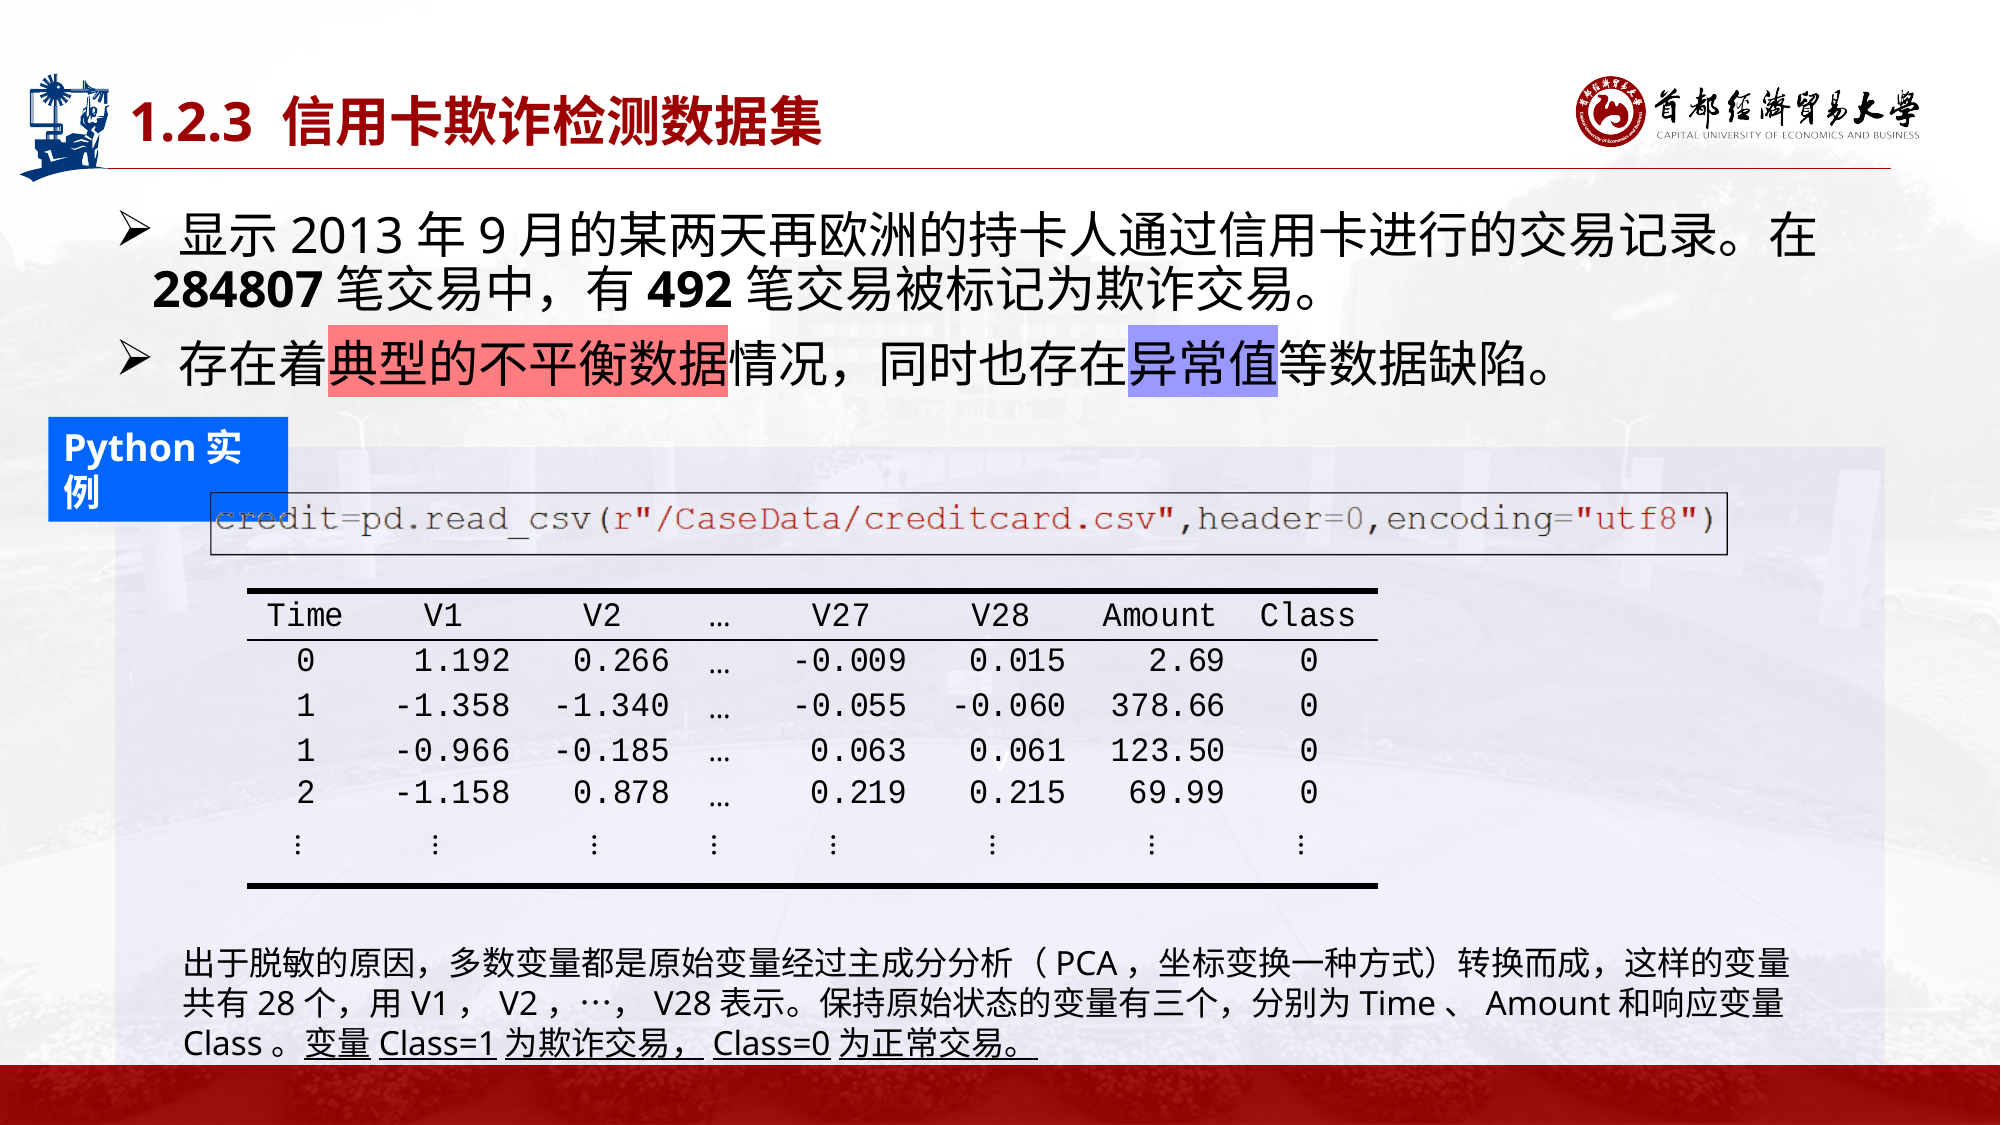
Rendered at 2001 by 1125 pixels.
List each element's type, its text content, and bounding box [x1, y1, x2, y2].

text_box v [114, 446, 1886, 1066]
text_box Python实例 [48, 416, 289, 522]
title 1.2.3 信用卡欺诈检测数据集 [129, 94, 1330, 151]
text_box 显示2013年9月的某两天再欧洲的持卡人通过信用卡进行的交易记录。在284807笔交易中，有492笔交易被标记为欺诈交易。 存在着典型的不平衡数据情况，同时也存在异常值等数据缺陷。 [100, 203, 1900, 954]
text_box 出于脱敏的原因，多数变量都是原始变量经过主成分分析（PCA，坐标变换一种方式）转换而成，这样的变量共有28个，用V1，V2，…，V28表示。保持原始状态的变量有三个，分别为Time、Amount和响应变量Class。变量Class=1为欺诈交易，Class=0为正常交易。 [168, 934, 1821, 1070]
picture [246, 587, 1656, 939]
picture [1568, 68, 1927, 151]
picture [209, 491, 1728, 557]
